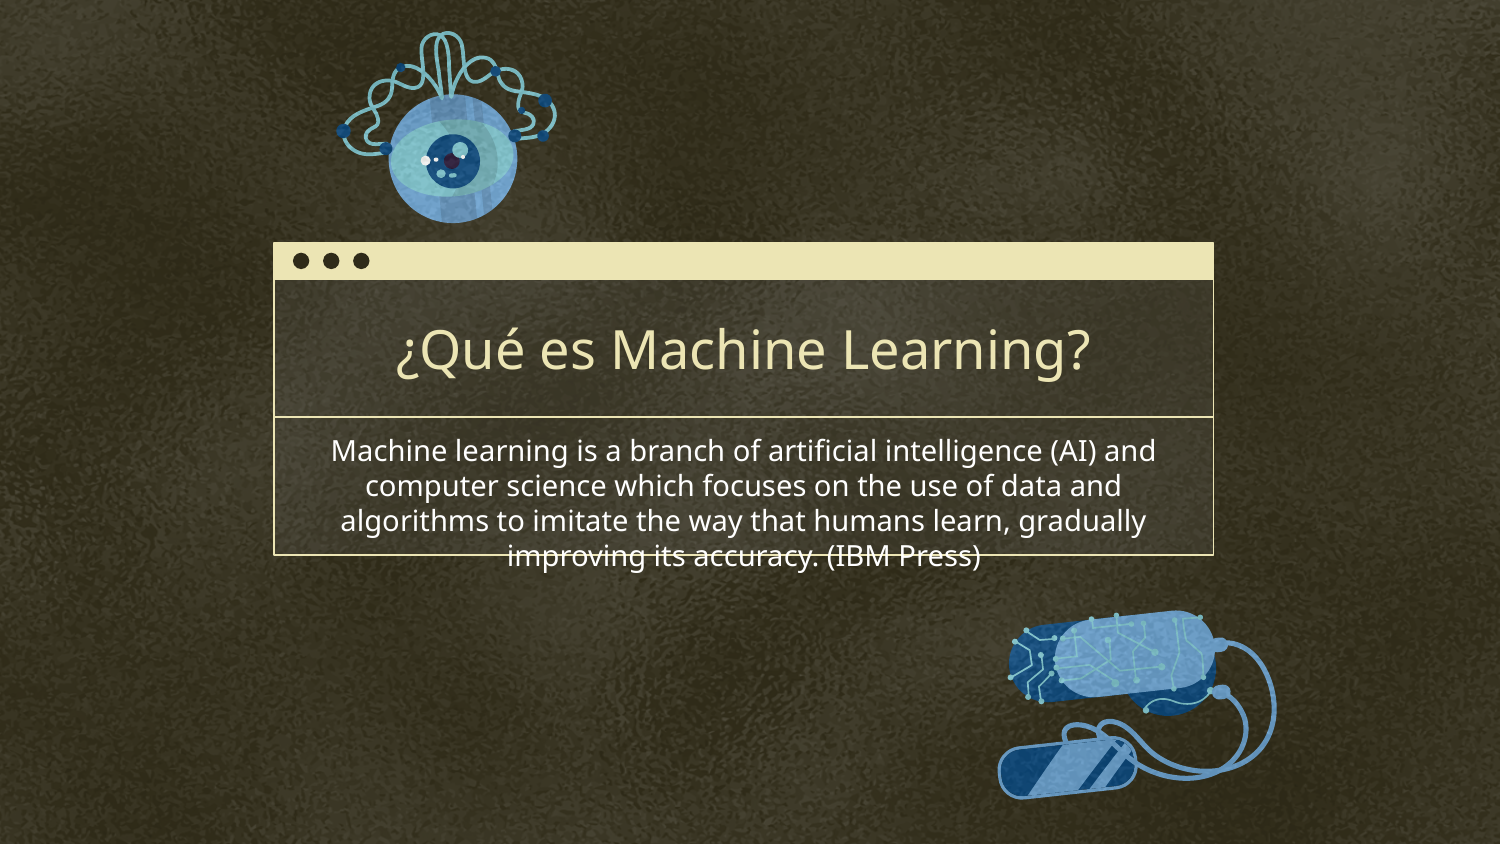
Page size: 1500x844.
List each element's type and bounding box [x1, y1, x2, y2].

text_box [273, 242, 1214, 556]
